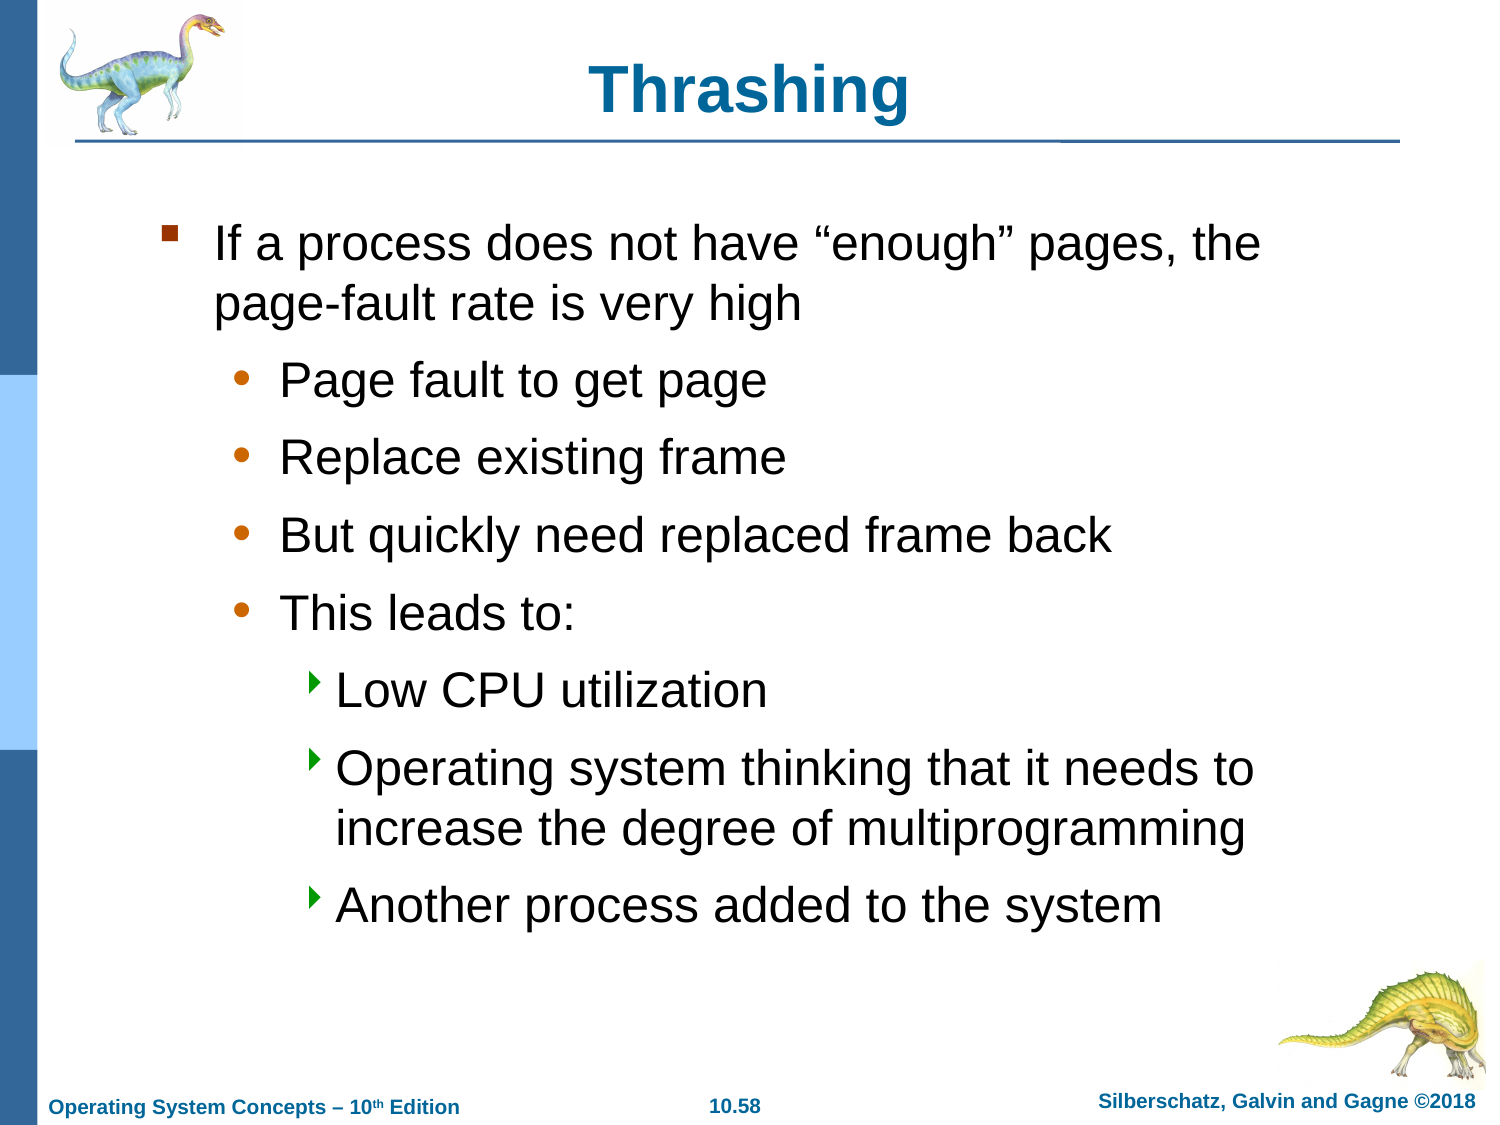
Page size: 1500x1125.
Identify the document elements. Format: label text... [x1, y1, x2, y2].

picture [1275, 959, 1486, 1090]
list If a process does not have “enough” pages, the page-fault rate is very high Page fault to get page Replace existing frame But quickly need replaced frame back This leads to: Low CPU utilization Operating system thinking that it needs to increase the degree of multiprogramming Another process added to the system [142, 202, 1401, 938]
title Thrashing [75, 38, 1425, 134]
picture [46, 0, 243, 149]
